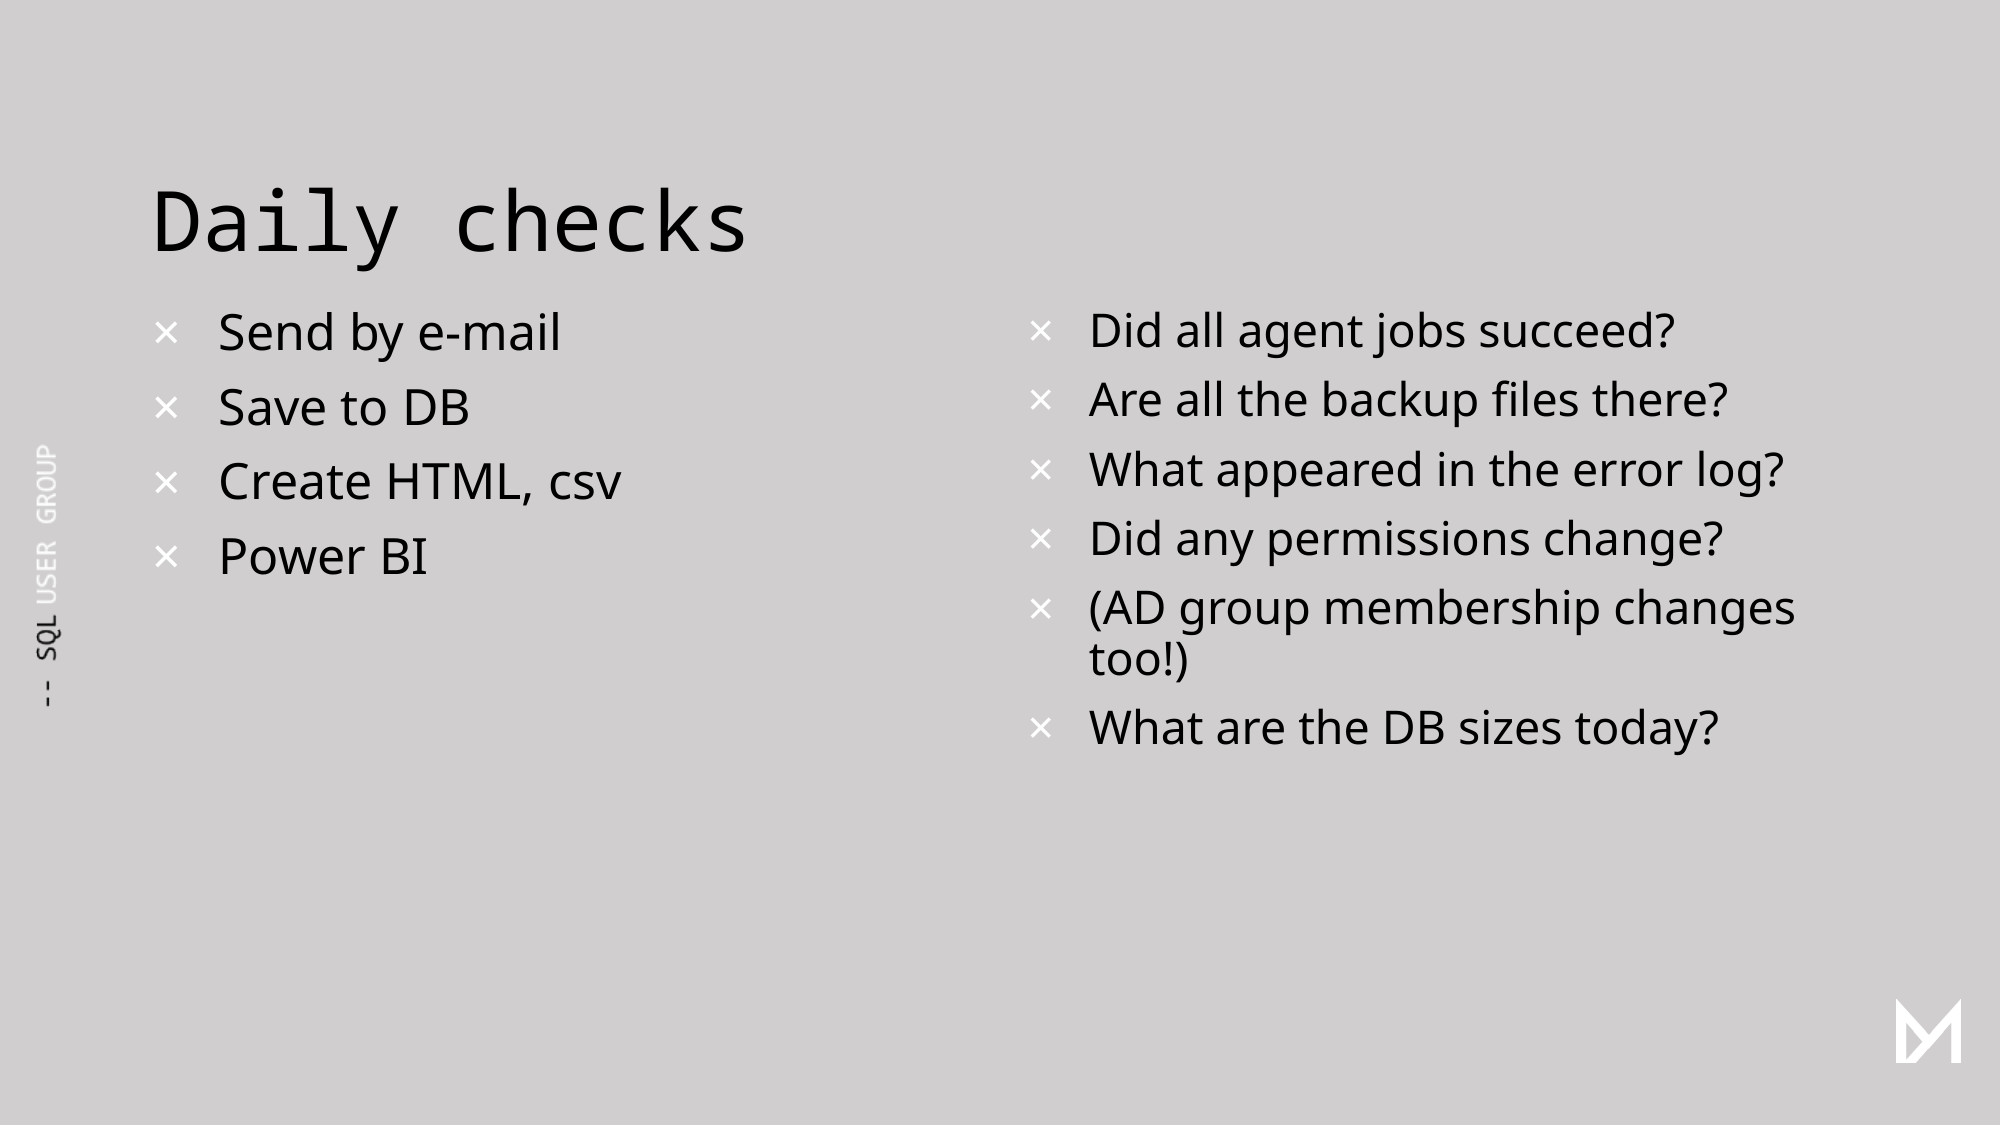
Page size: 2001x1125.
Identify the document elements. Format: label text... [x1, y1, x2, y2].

list Send by e-mail Save to DB Create HTML, csv Power BI [137, 299, 988, 1014]
picture [18, 423, 83, 732]
list Did all agent jobs succeed? Are all the backup files there? What appeared in the error log? Did any permissions change? (AD group membership changes too!) What are the DB sizes today? [1012, 299, 1863, 763]
title Daily checks [137, 59, 1863, 278]
picture [1896, 999, 1961, 1063]
